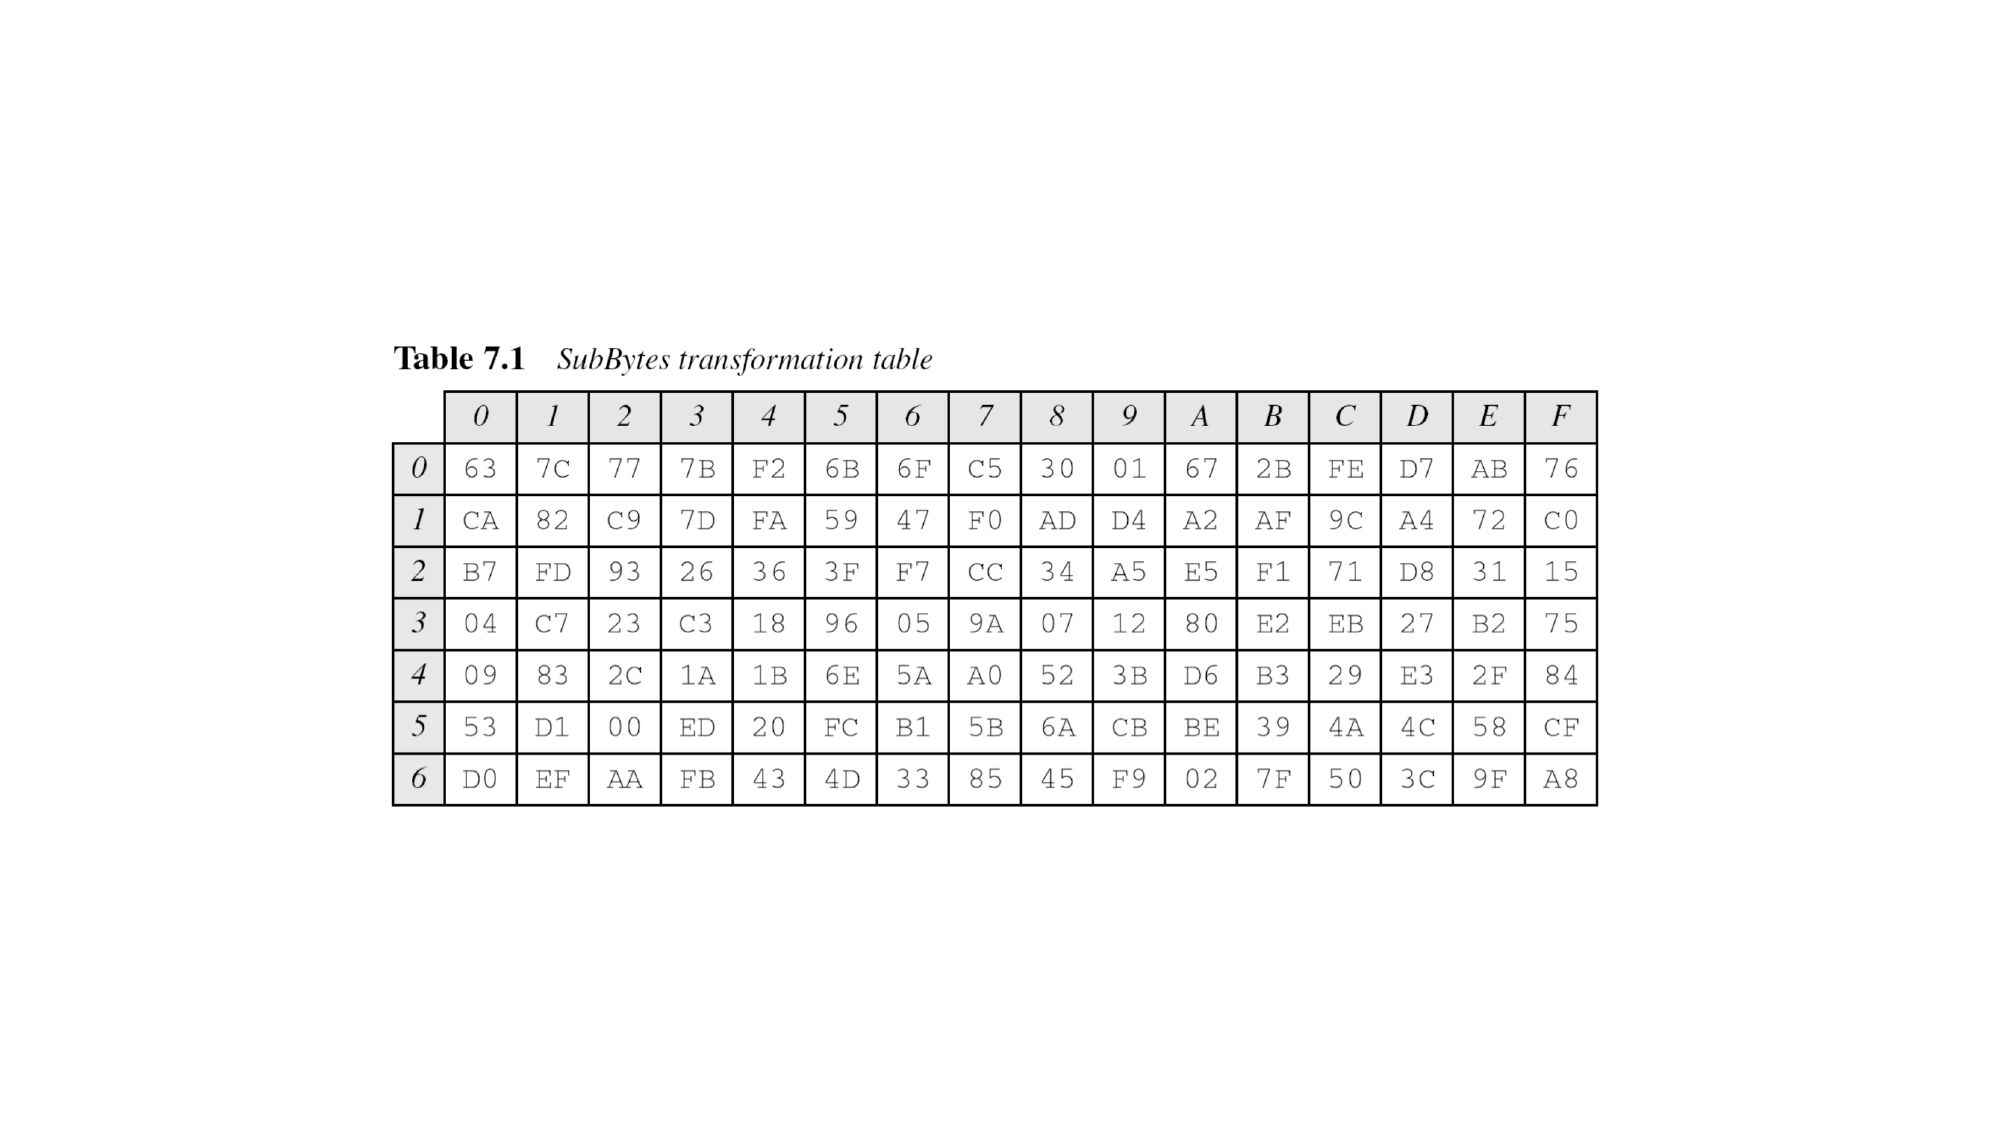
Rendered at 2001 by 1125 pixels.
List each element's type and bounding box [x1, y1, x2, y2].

text_box [367, 332, 1619, 828]
